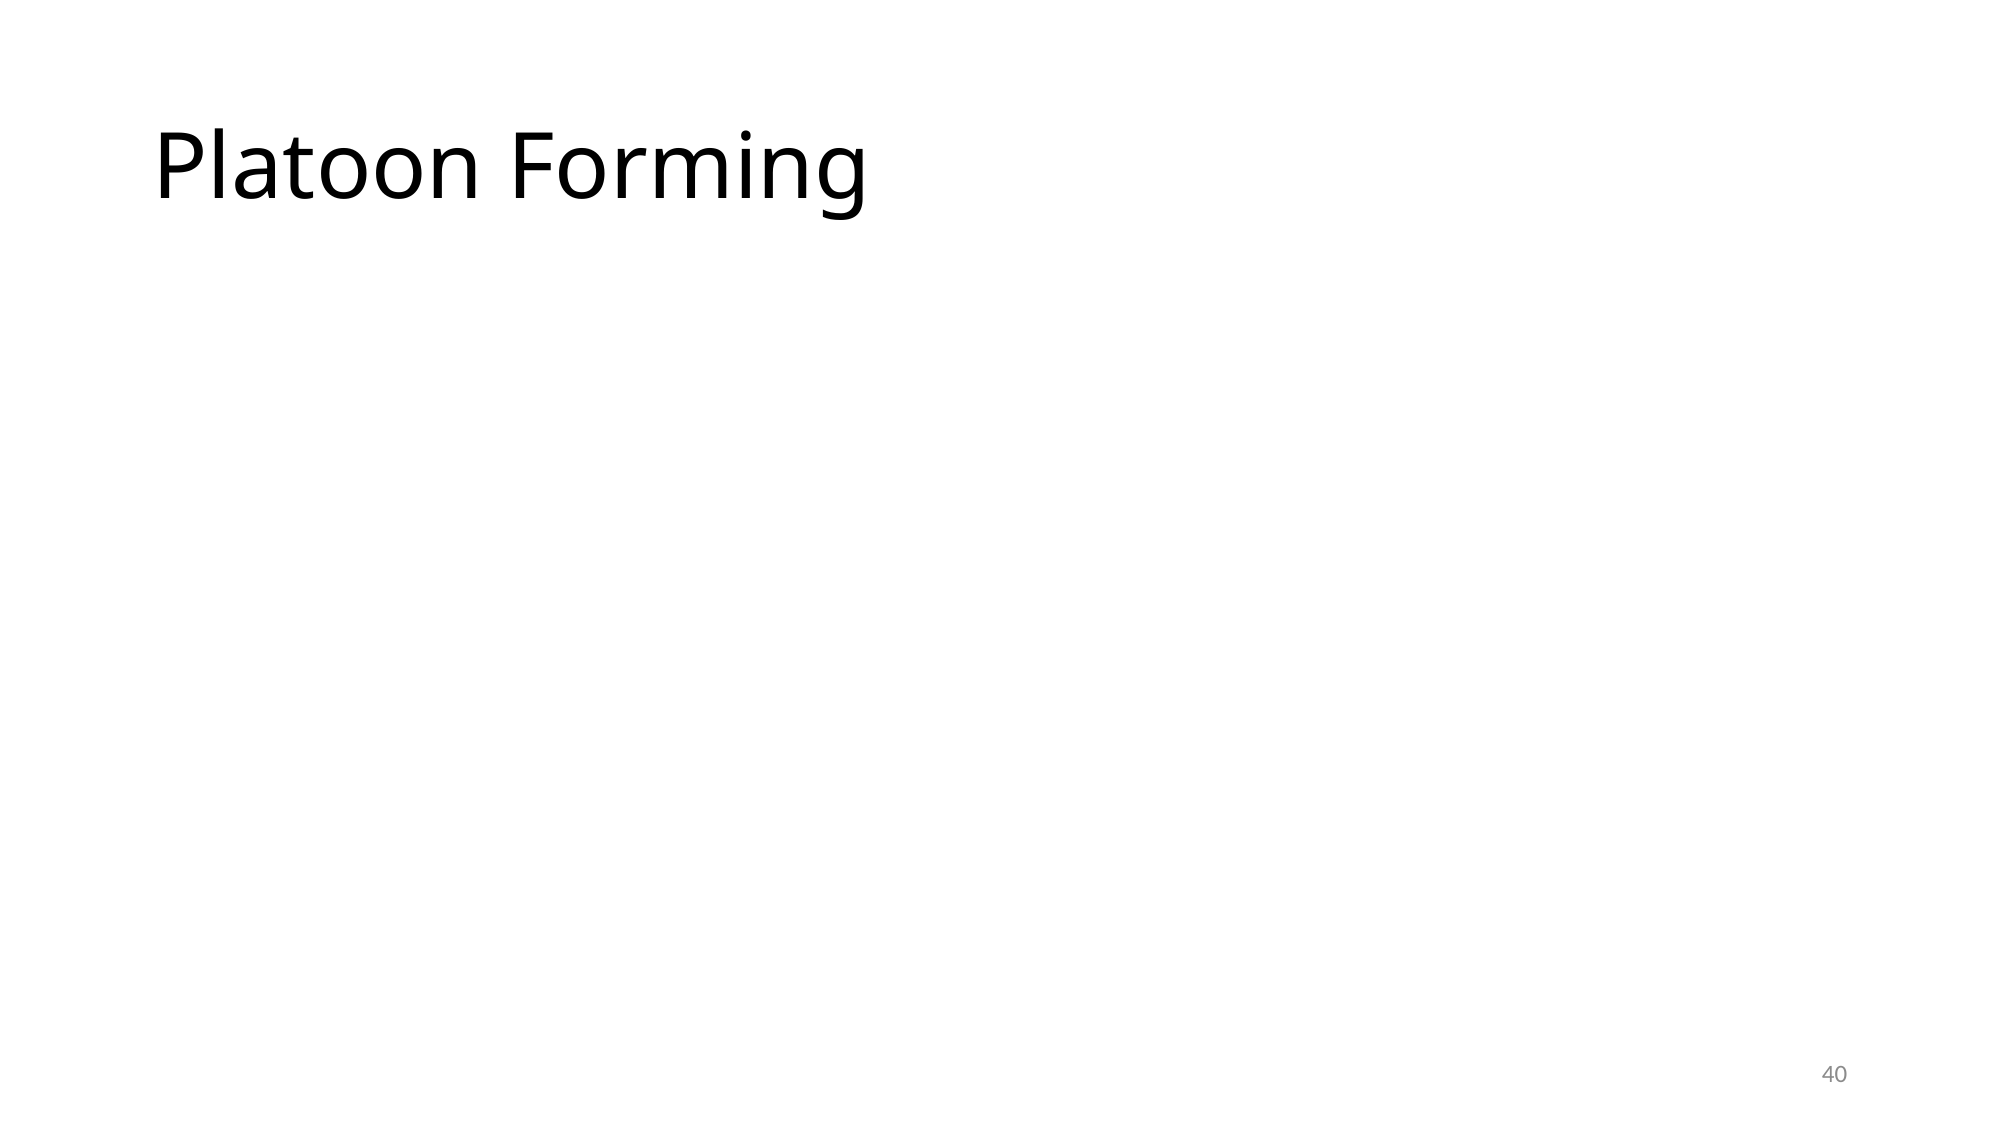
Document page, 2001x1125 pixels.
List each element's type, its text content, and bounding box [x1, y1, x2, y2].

slide_number 40 [1412, 1042, 1863, 1103]
title Platoon Forming [137, 59, 1863, 278]
